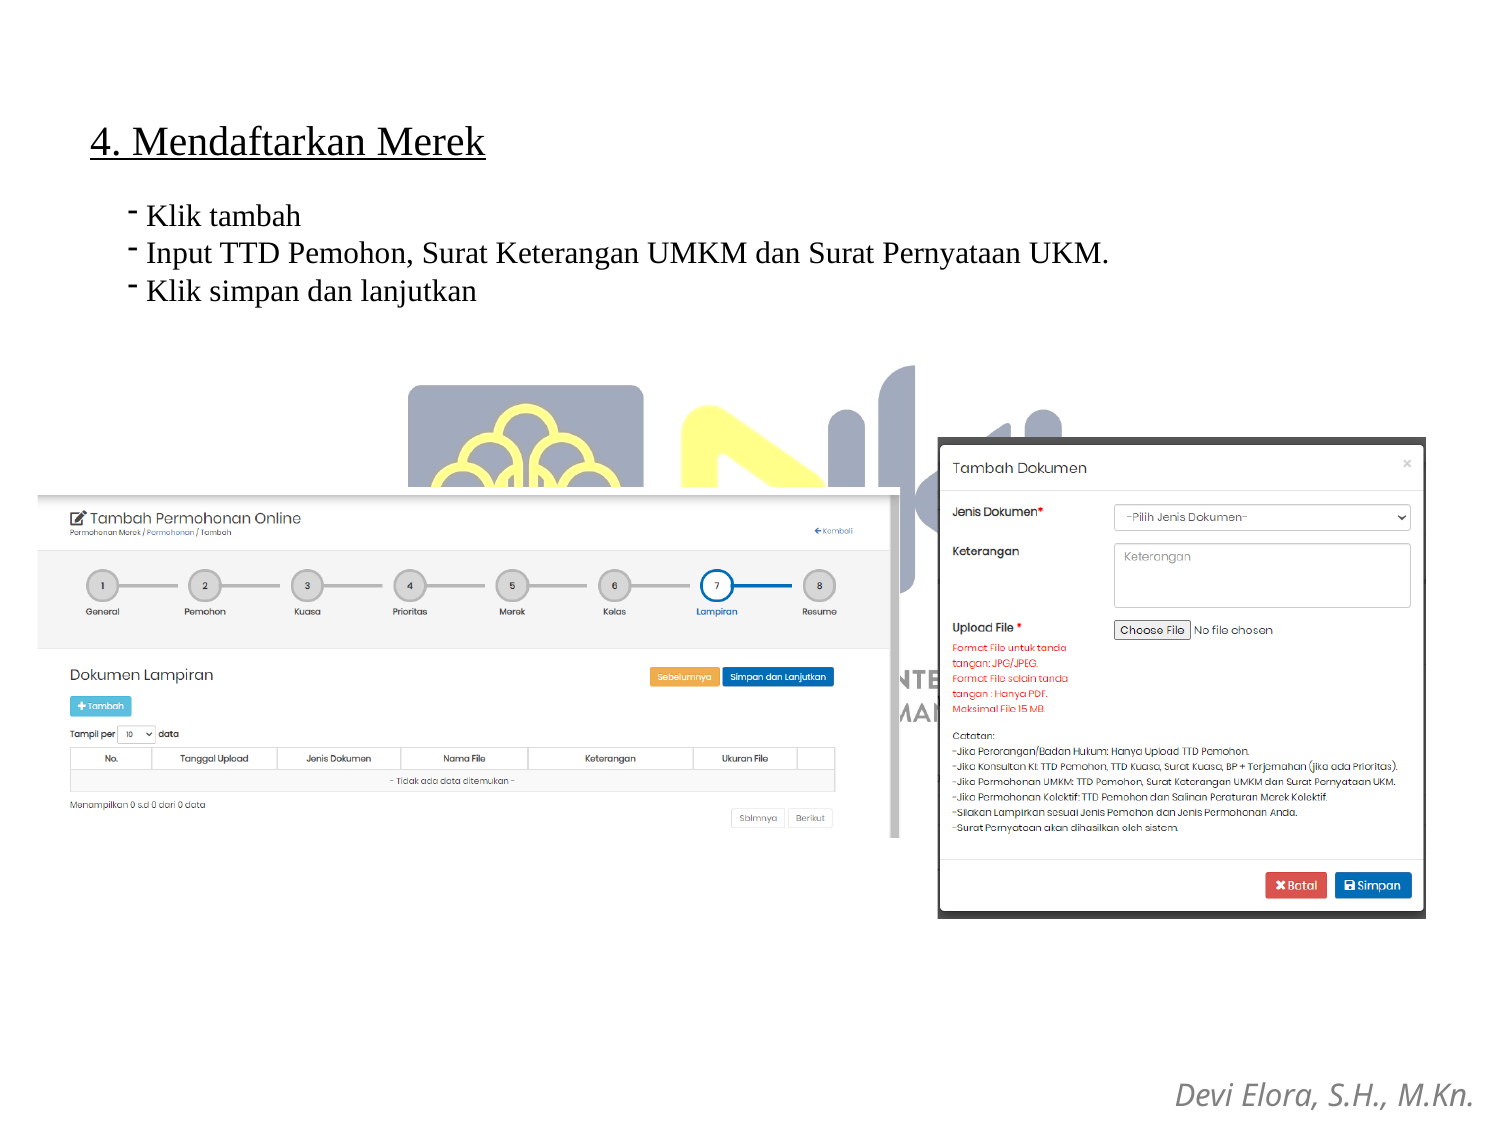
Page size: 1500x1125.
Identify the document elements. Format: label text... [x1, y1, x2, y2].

title 4. Mendaftarkan Merek [75, 45, 1425, 233]
text_box Devi Elora, S.H., M.Kn. [1148, 1060, 1500, 1125]
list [37, 487, 901, 838]
picture [349, 287, 1427, 919]
text_box Klik tambah Input TTD Pemohon, Surat Keterangan UMKM dan Surat Pernyataan UKM. Klik simpan dan lanjutkan [113, 187, 1126, 315]
